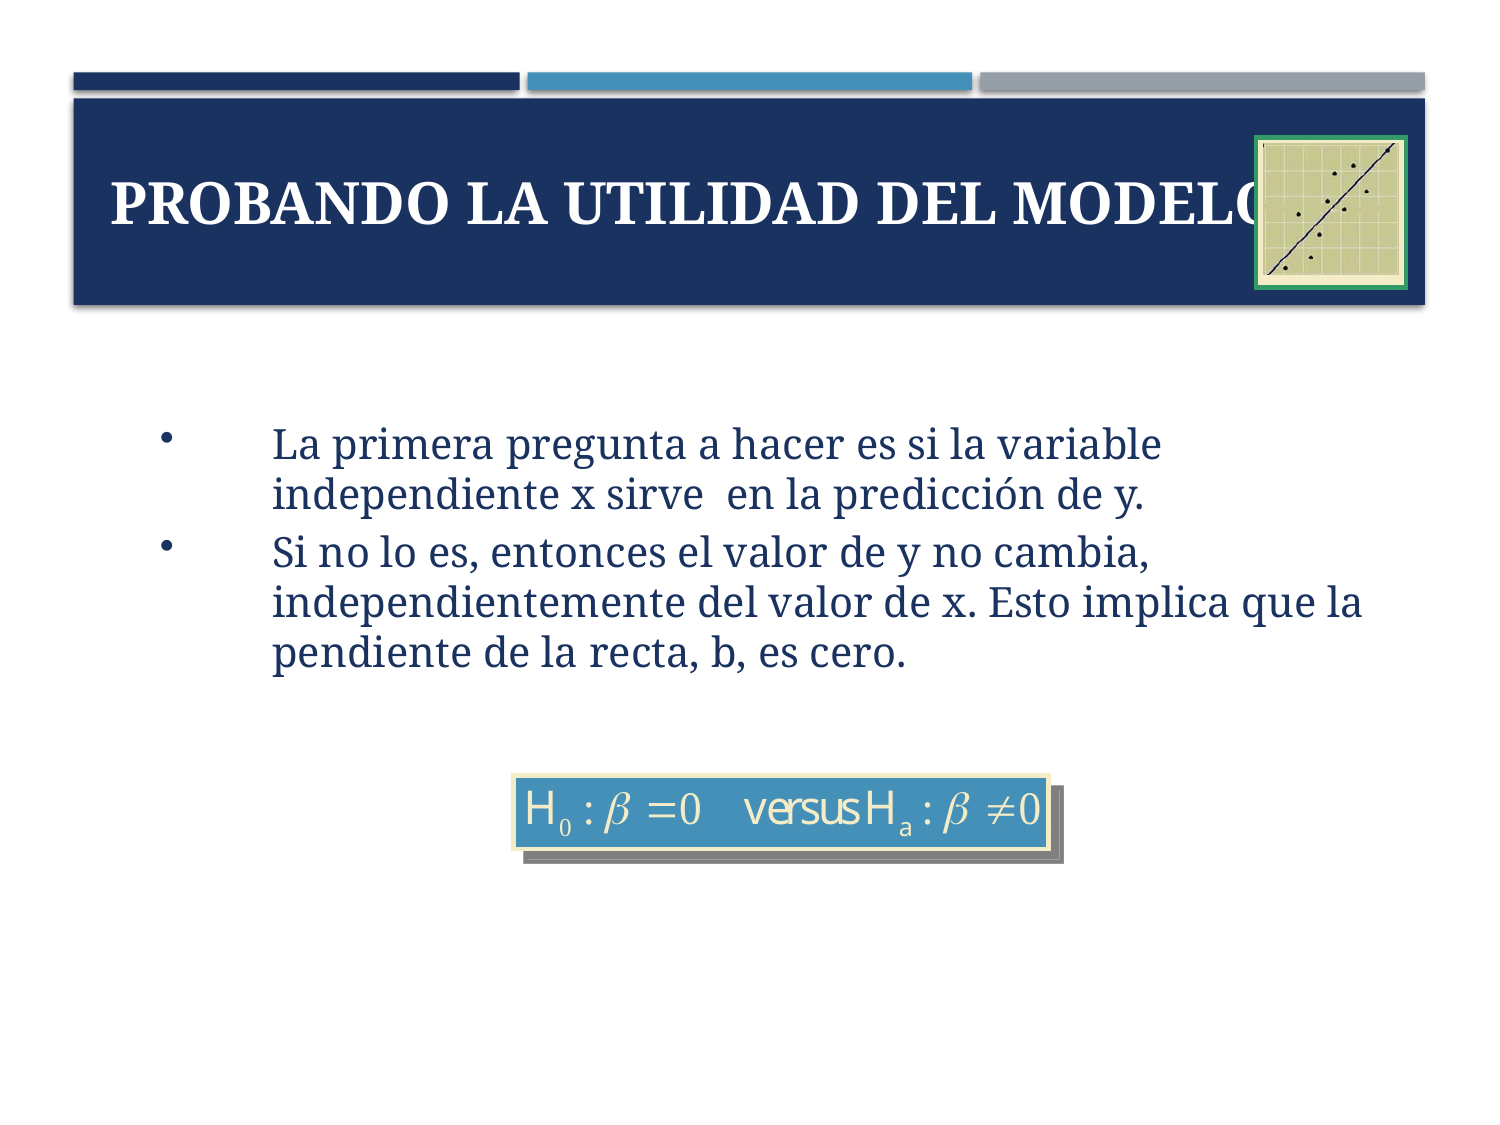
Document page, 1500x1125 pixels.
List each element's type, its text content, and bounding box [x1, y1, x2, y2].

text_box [1255, 137, 1407, 289]
text_box La primera pregunta a hacer es si la variable independiente x sirve en la predicción de y. Si no lo es, entonces el valor de y no cambia, independientemente del valor de x. Esto implica que la pendiente de la recta, b, es cero. [145, 410, 1387, 645]
title Probando la utilidad del modelo [95, 112, 1406, 291]
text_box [515, 777, 1047, 848]
